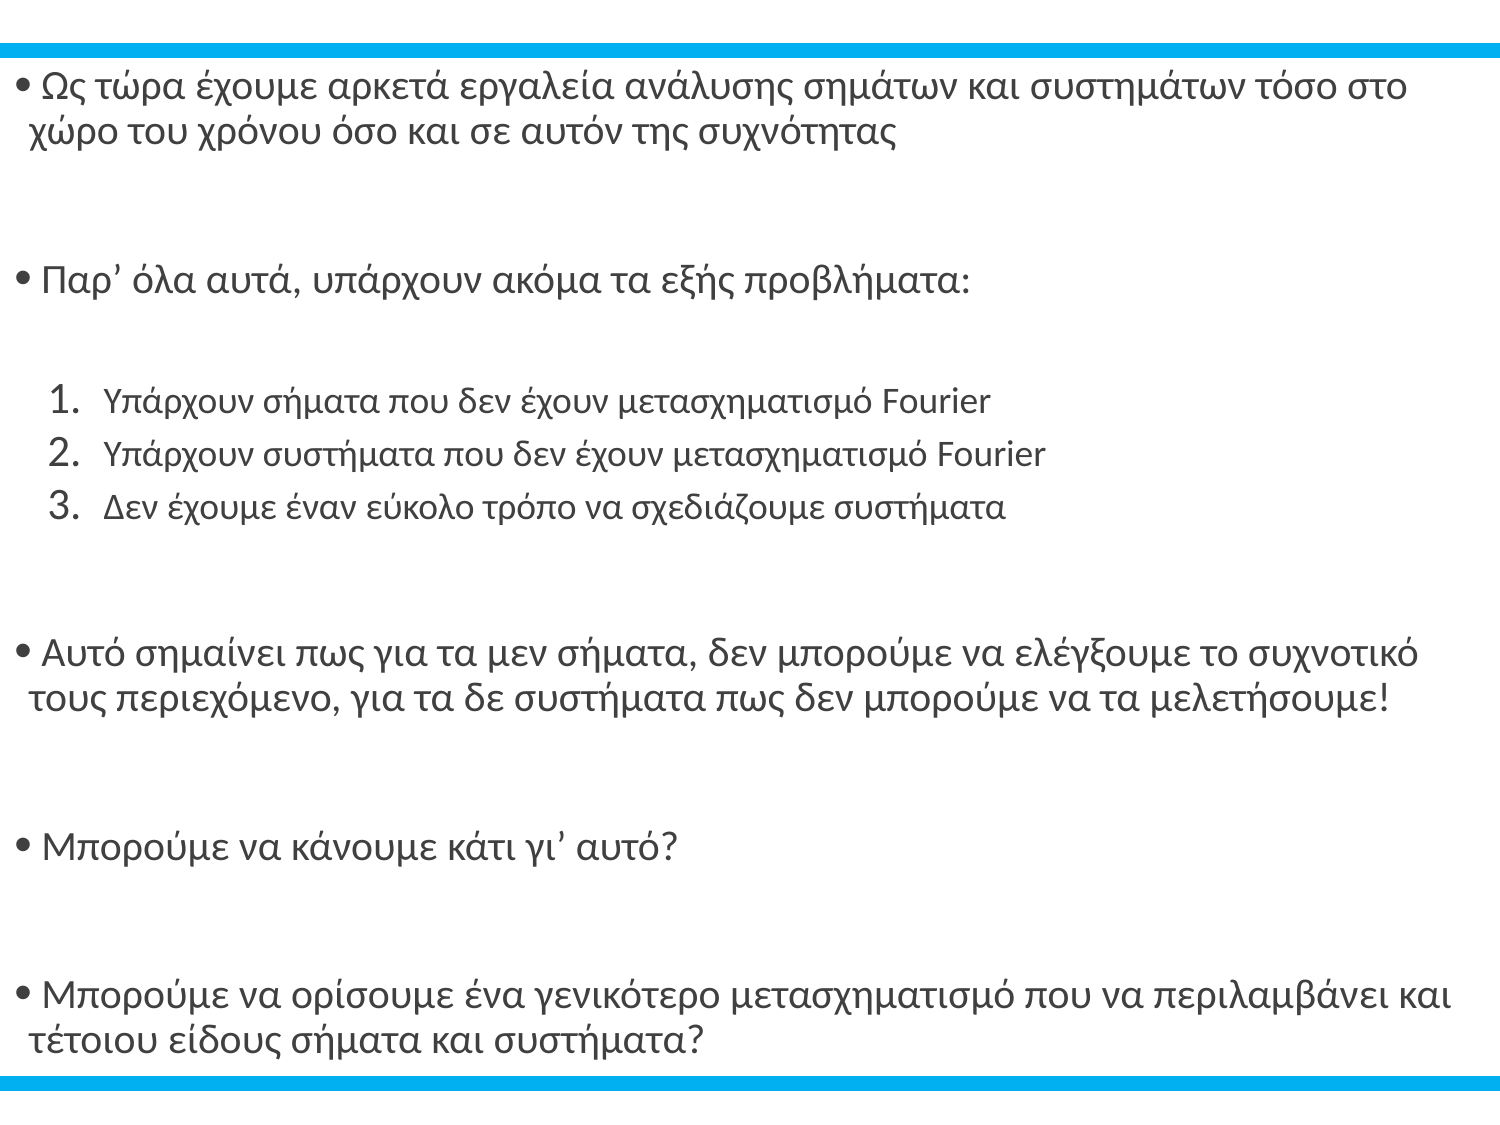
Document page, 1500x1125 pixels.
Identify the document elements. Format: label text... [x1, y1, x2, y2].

list Ως τώρα έχουμε αρκετά εργαλεία ανάλυσης σημάτων και συστημάτων τόσο στο χώρο του χρόνου όσο και σε αυτόν της συχνότητας Παρ’ όλα αυτά, υπάρχουν ακόμα τα εξής προβλήματα: Υπάρχουν σήματα που δεν έχουν μετασχηματισμό Fourier Υπάρχουν συστήματα που δεν έχουν μετασχηματισμό Fourier Δεν έχουμε έναν εύκολο τρόπο να σχεδιάζουμε συστήματα Αυτό σημαίνει πως για τα μεν σήματα, δεν μπορούμε να ελέγξουμε το συχνοτικό τους περιεχόμενο, για τα δε συστήματα πως δεν μπορούμε να τα μελετήσουμε! Μπορούμε να κάνουμε κάτι γι’ αυτό? Μπορούμε να ορίσουμε ένα γενικότερο μετασχηματισμό που να περιλαμβάνει και τέτοιου είδους σήματα και συστήματα? [14, 58, 1500, 1076]
text_box [0, 1076, 1500, 1091]
text_box [0, 43, 1500, 58]
